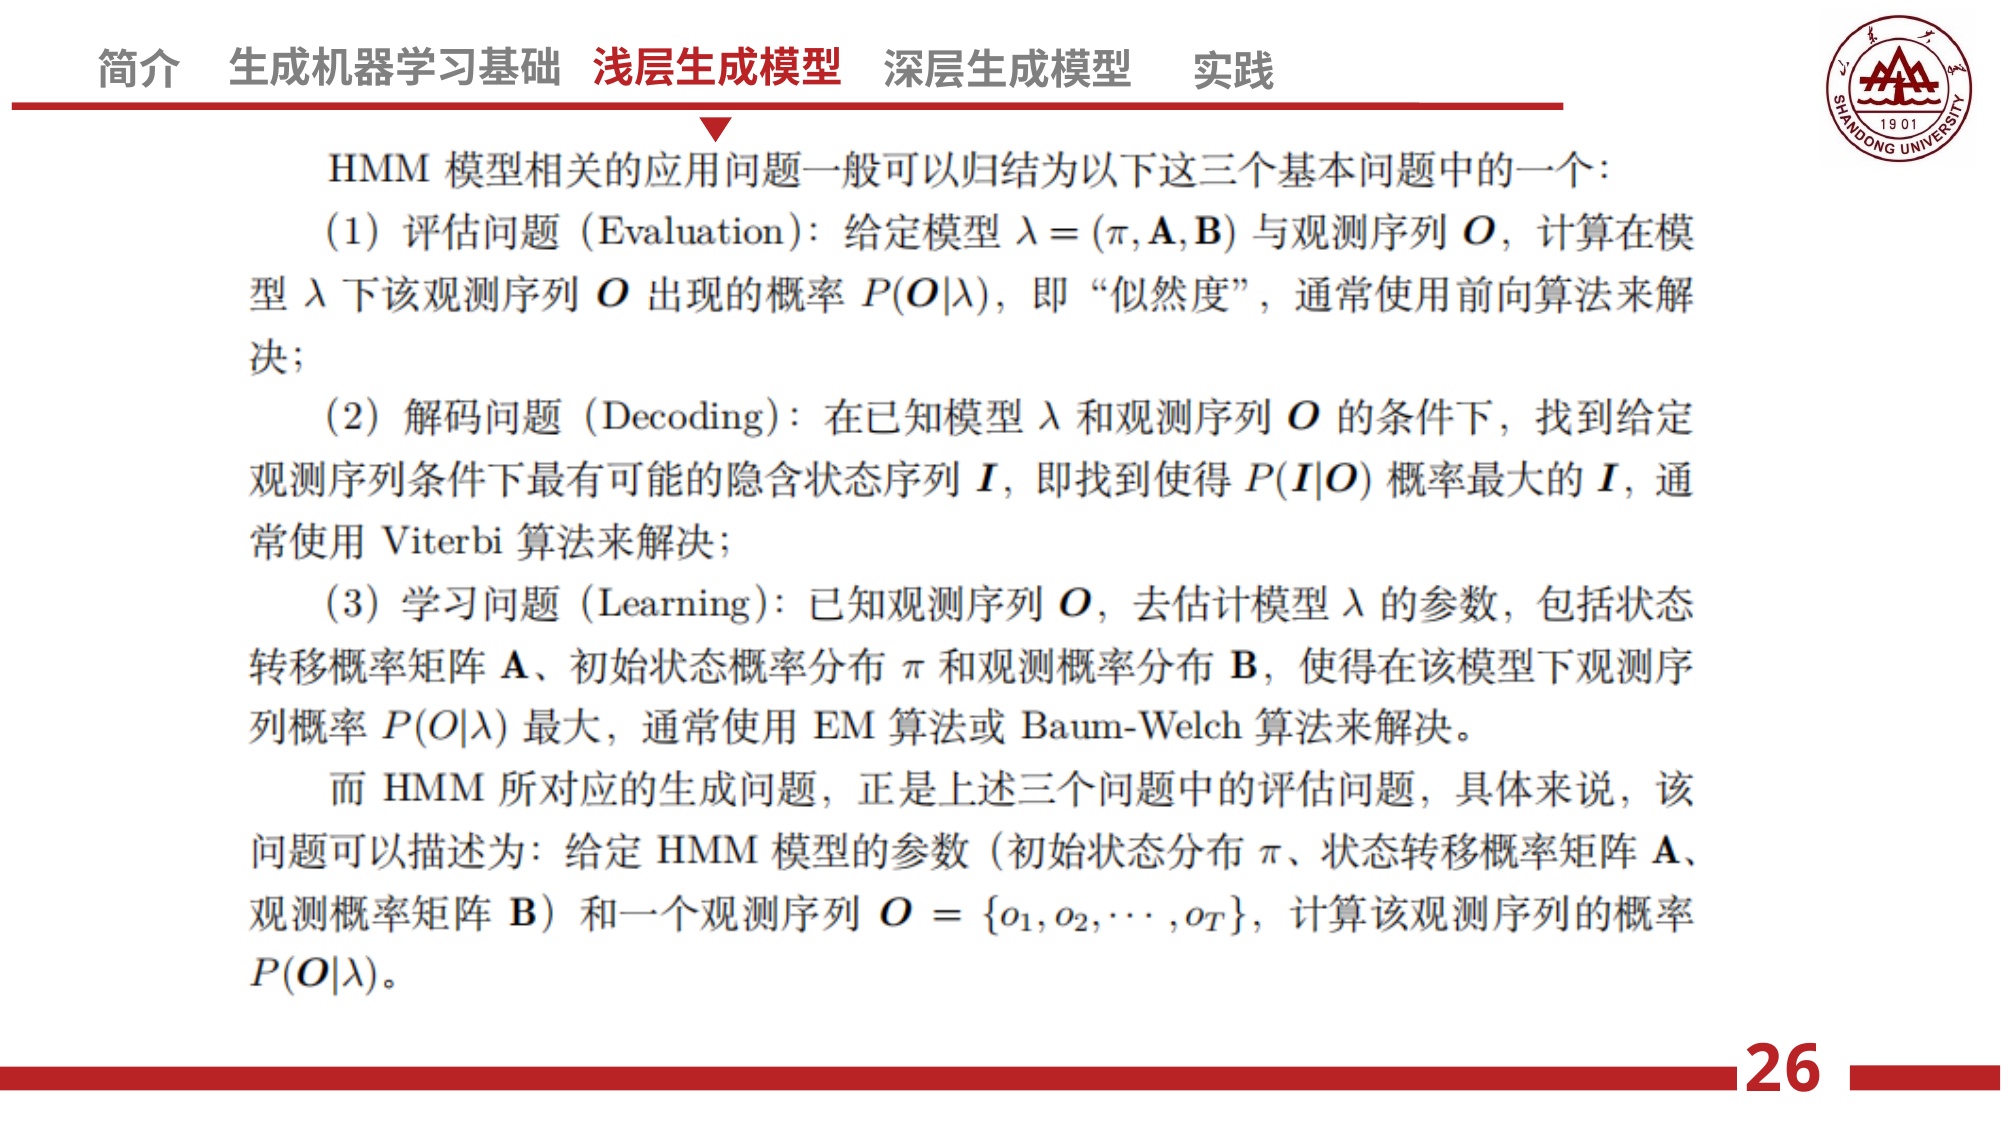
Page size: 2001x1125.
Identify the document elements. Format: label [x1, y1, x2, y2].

picture [1820, 9, 1977, 167]
picture [232, 146, 1709, 1006]
